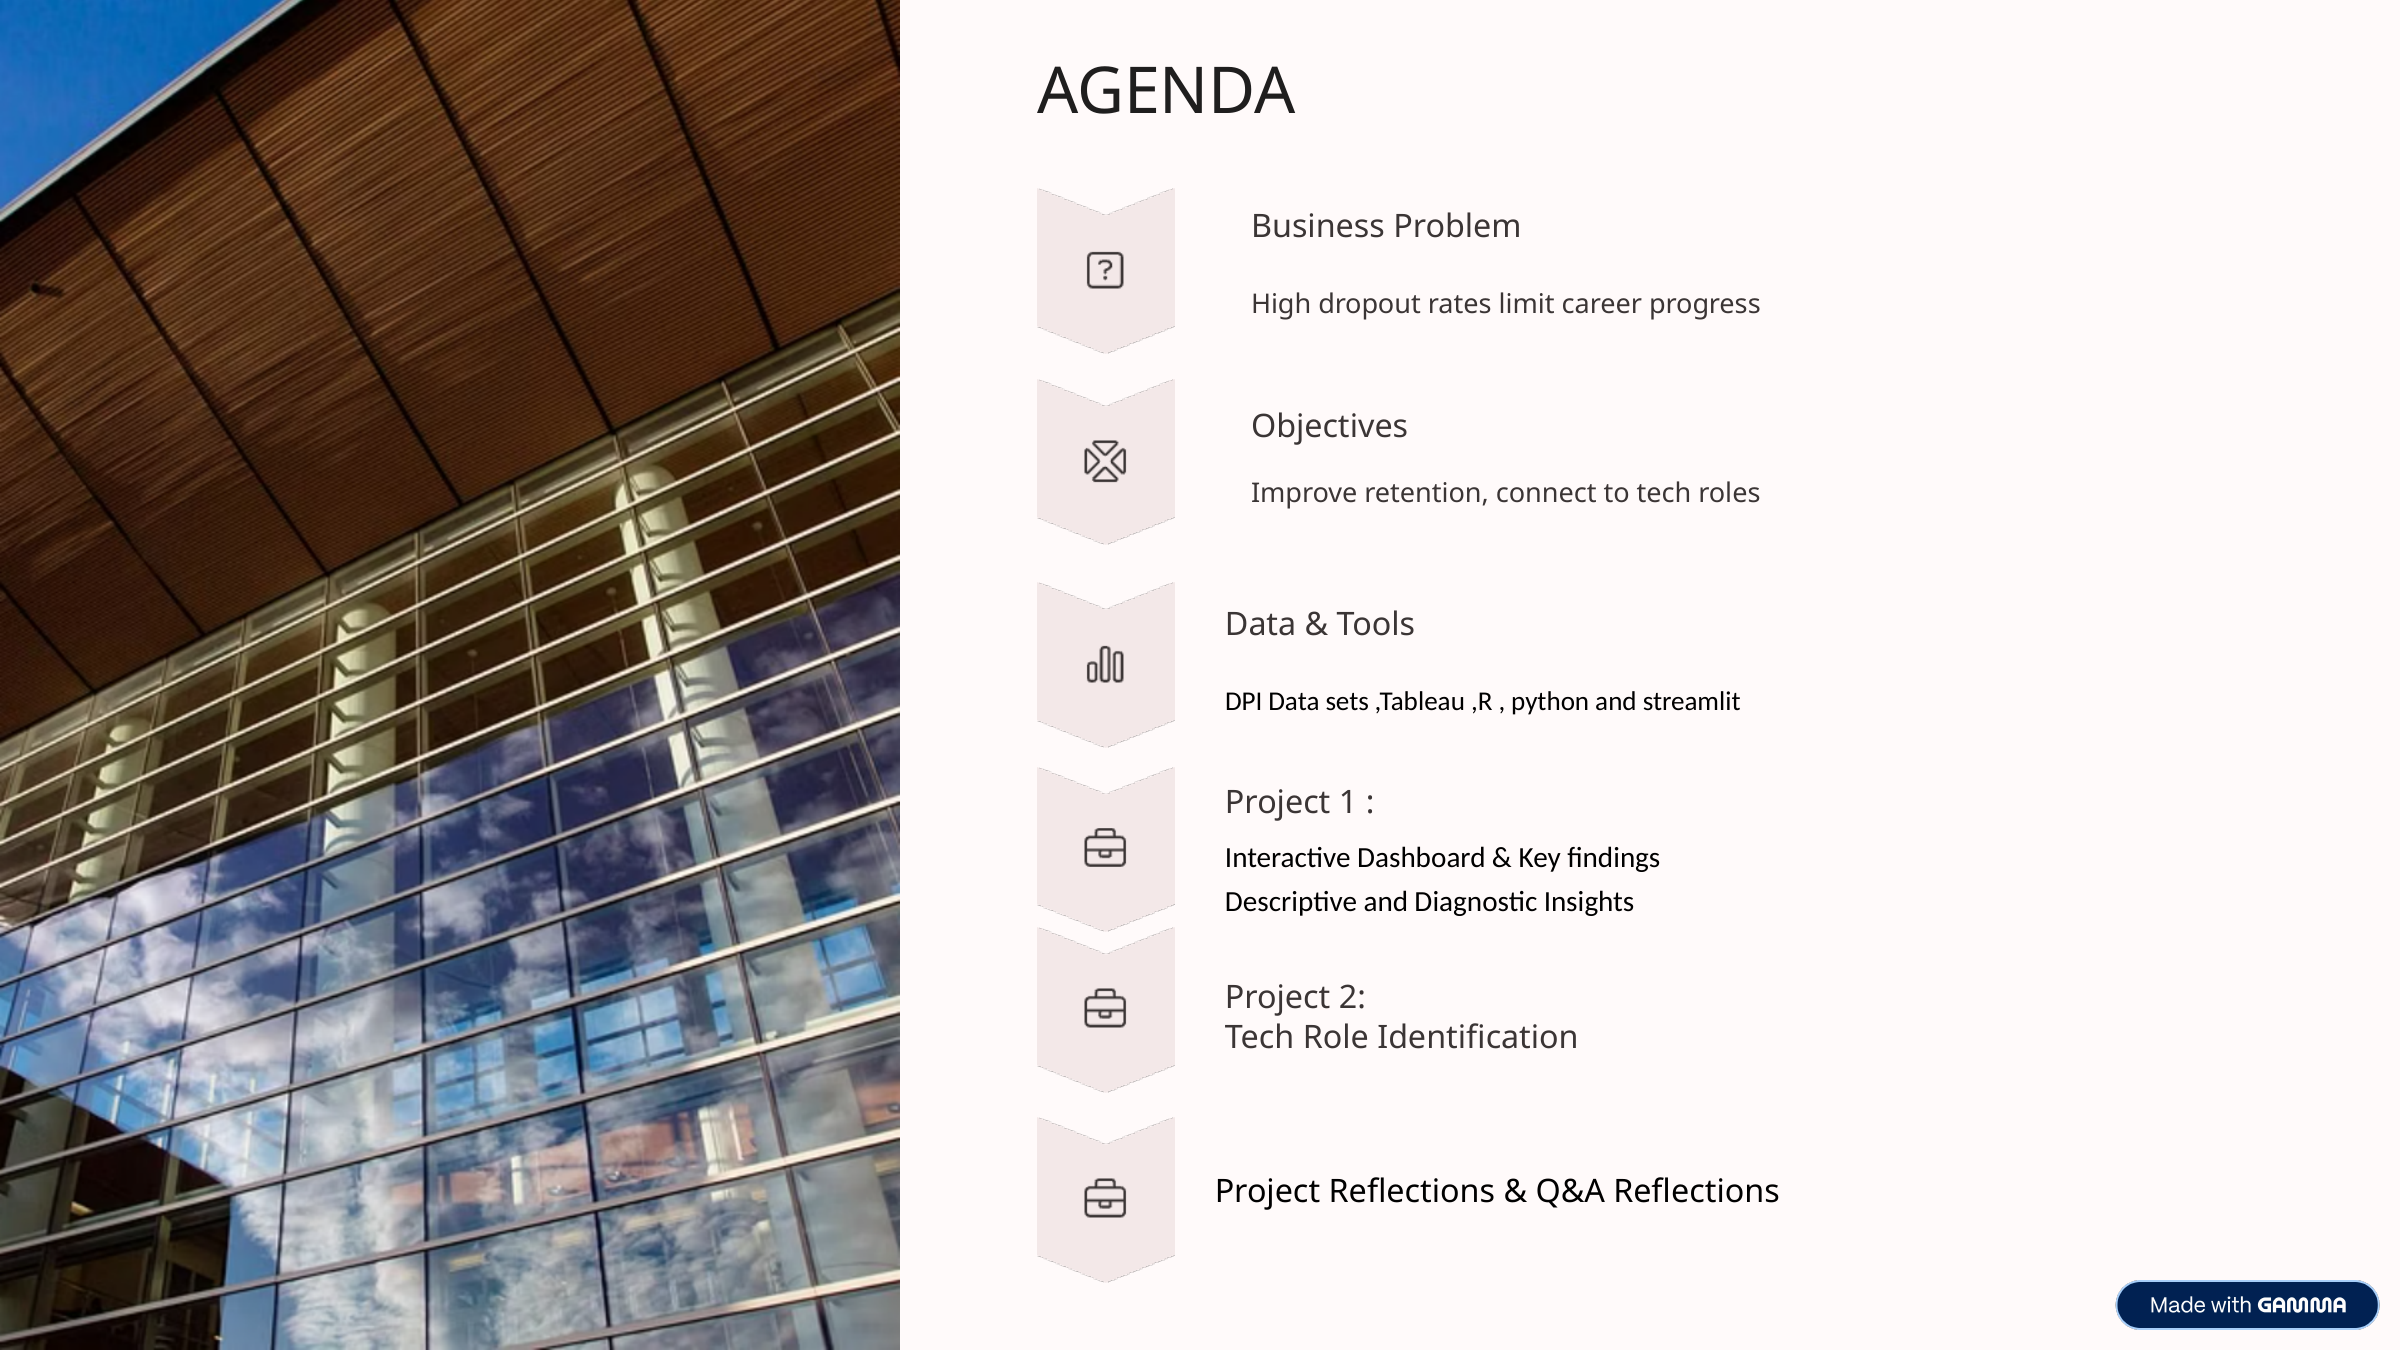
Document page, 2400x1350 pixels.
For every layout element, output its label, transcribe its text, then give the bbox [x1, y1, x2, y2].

text_box Data & Tools [1225, 602, 1549, 643]
picture [1037, 379, 1175, 545]
text_box Objectives [1251, 404, 1575, 446]
picture [1037, 767, 1175, 1093]
text_box Interactive Dashboard & Key findings Descriptive and Diagnostic Insights [1225, 829, 2272, 928]
picture [1037, 582, 1175, 748]
text_box DPI Data sets ,Tableau ,R , python and streamlit [1225, 672, 2272, 717]
text_box High dropout rates limit career progress [1251, 275, 2298, 320]
text_box Improve retention, connect to tech roles [1251, 464, 2298, 509]
picture [0, 0, 900, 1350]
picture [1037, 188, 1175, 354]
text_box Project 1 : [1225, 779, 1549, 821]
picture [2106, 1271, 2389, 1339]
text_box Business Problem [1251, 204, 1575, 245]
text_box Project 2: Tech Role Identification [1225, 975, 1549, 1016]
picture [1037, 1117, 1175, 1283]
text_box AGENDA [1037, 45, 1685, 127]
text_box Project Reflections & Q&A Reflections [1199, 1164, 2400, 1216]
